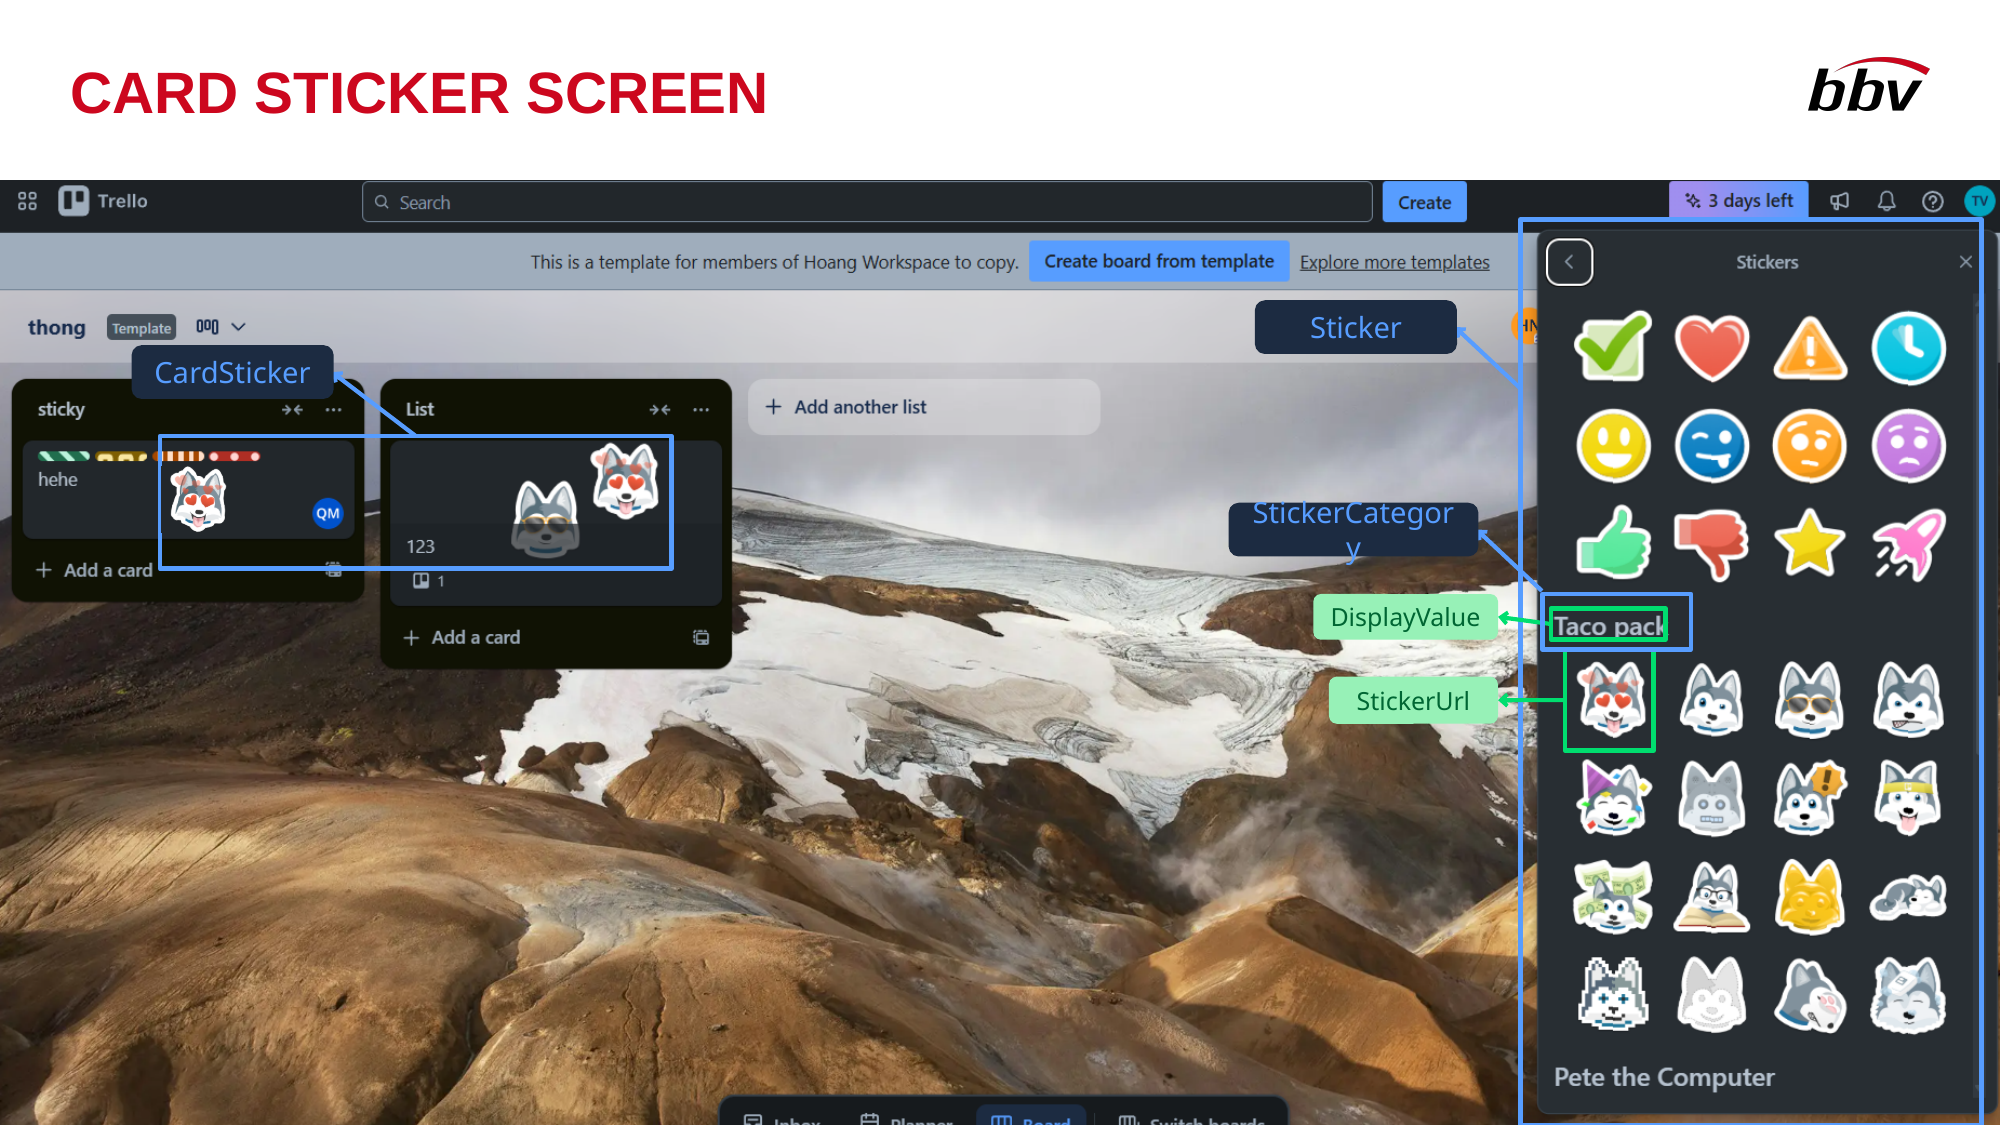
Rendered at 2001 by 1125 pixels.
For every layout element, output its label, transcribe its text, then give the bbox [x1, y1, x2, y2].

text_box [1256, 219, 1982, 1125]
picture [0, 179, 2000, 1125]
title CARD STICKER SCREEN [70, 0, 1666, 176]
picture [1808, 57, 1930, 111]
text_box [1328, 658, 1654, 751]
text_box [1230, 504, 1692, 650]
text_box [133, 346, 672, 569]
